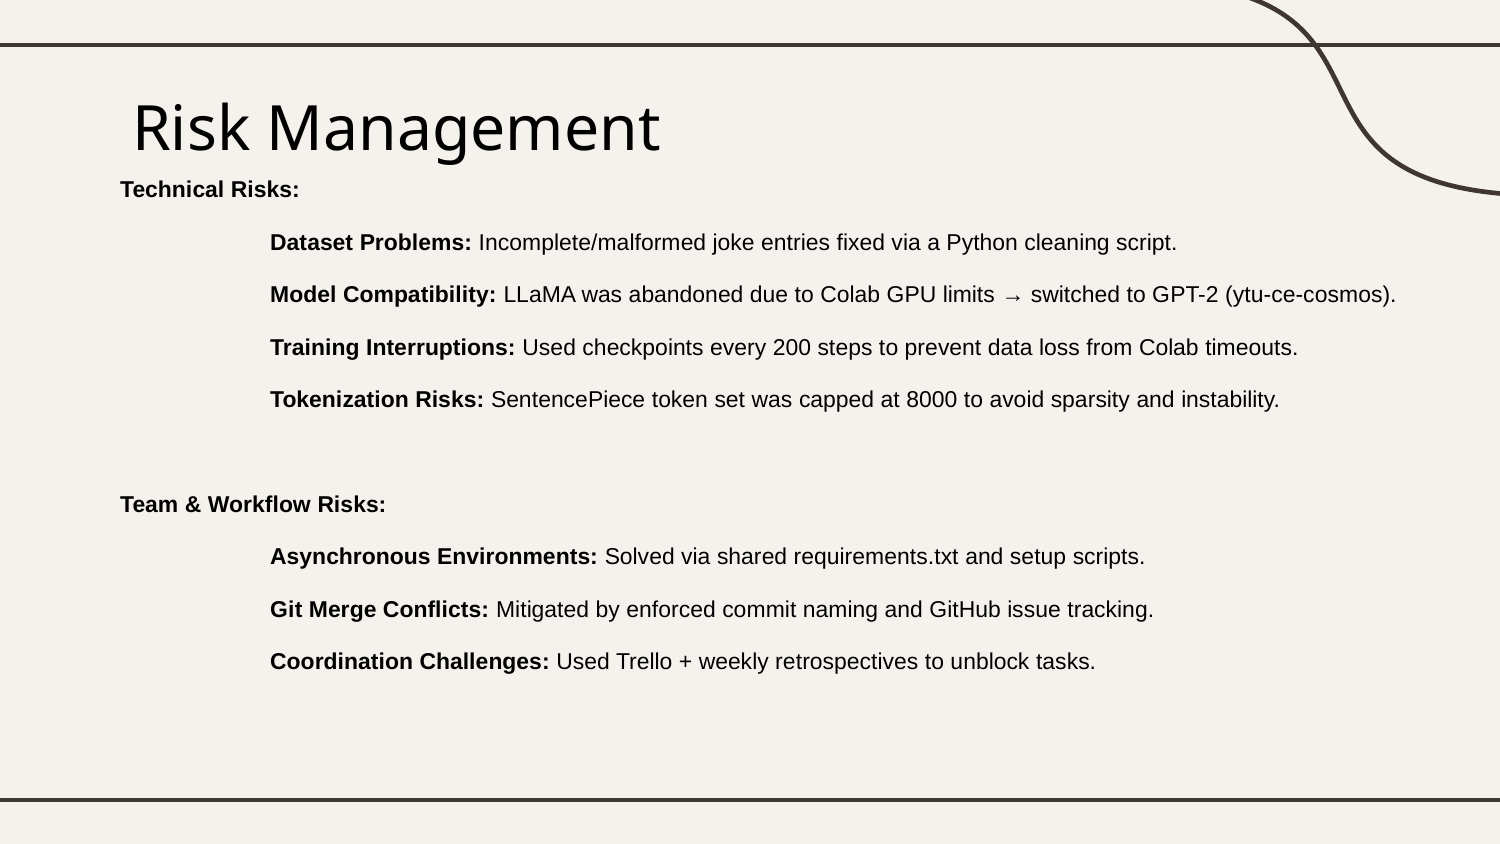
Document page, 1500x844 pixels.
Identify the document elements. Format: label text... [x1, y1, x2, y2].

list Technical Risks: Dataset Problems: Incomplete/malformed joke entries fixed via a Python cleaning script. Model Compatibility: LLaMA was abandoned due to Colab GPU limits → switched to GPT-2 (ytu-ce-cosmos). Training Interruptions: Used checkpoints every 200 steps to prevent data loss from Colab timeouts. Tokenization Risks: SentencePiece token set was capped at 8000 to avoid sparsity and instability. Team & Workflow Risks: Asynchronous Environments: Solved via shared requirements.txt and setup scripts. Git Merge Conflicts: Mitigated by enforced commit naming and GitHub issue tracking. Coordination Challenges: Used Trello + weekly retrospectives to unblock tasks. [105, 160, 1489, 750]
title Risk Management [116, 72, 890, 160]
